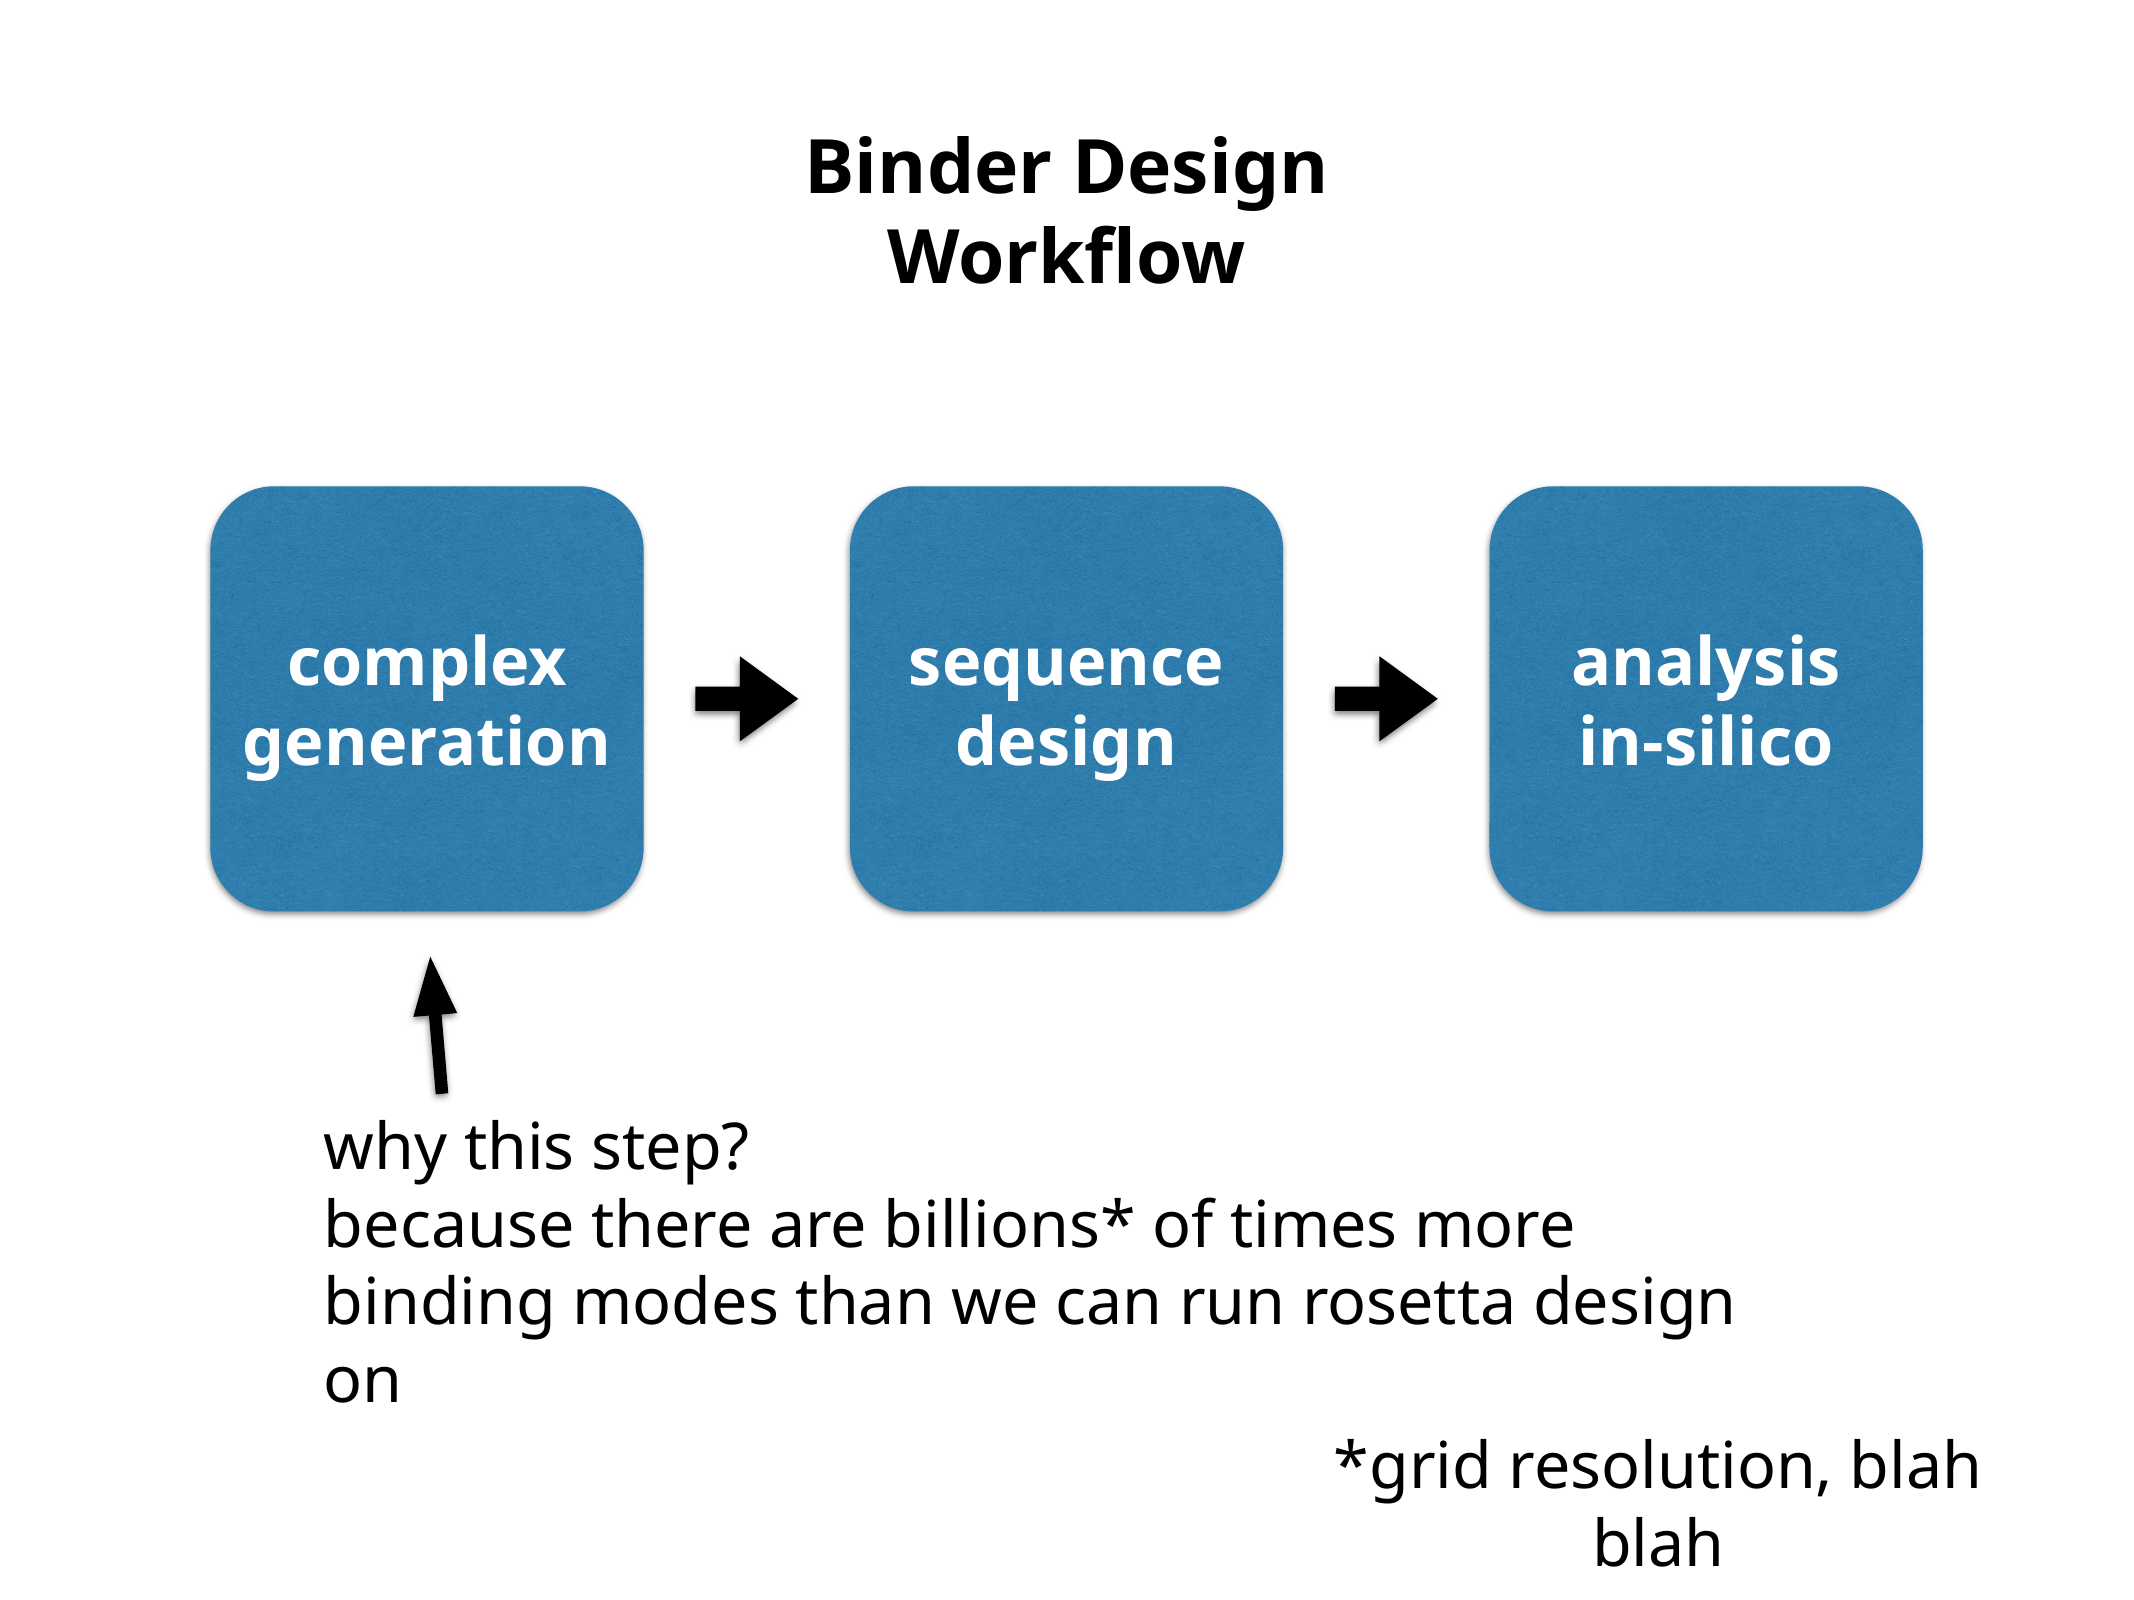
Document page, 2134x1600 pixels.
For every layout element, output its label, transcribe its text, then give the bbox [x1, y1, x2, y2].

text_box [695, 656, 799, 742]
text_box complex generation [210, 486, 644, 912]
text_box sequence design [849, 486, 1284, 912]
text_box [1334, 656, 1438, 742]
text_box why this step? because there are billions* of times more binding modes than we can run rosetta design on [315, 1136, 1818, 1385]
text_box Binder Design Workflow [624, 155, 1509, 262]
text_box *grid resolution, blah blah [1278, 1454, 2039, 1549]
text_box [413, 956, 458, 1095]
text_box analysis in-silico [1489, 486, 1923, 912]
